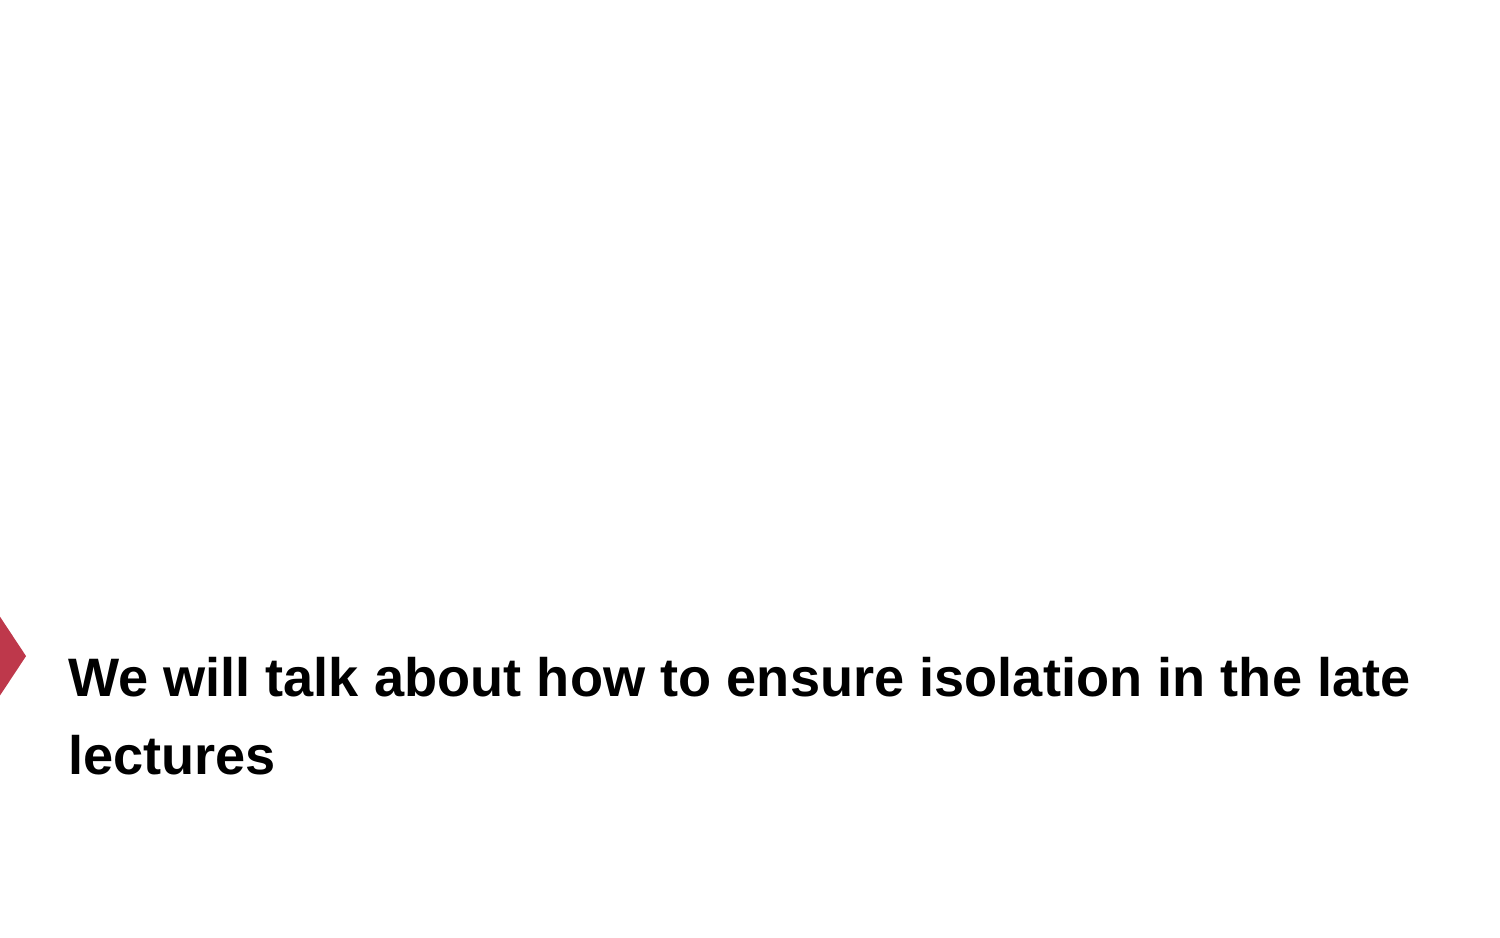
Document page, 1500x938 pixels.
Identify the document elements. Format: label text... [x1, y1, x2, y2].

text_box We will talk about how to ensure isolation in the late lectures [53, 622, 1500, 870]
